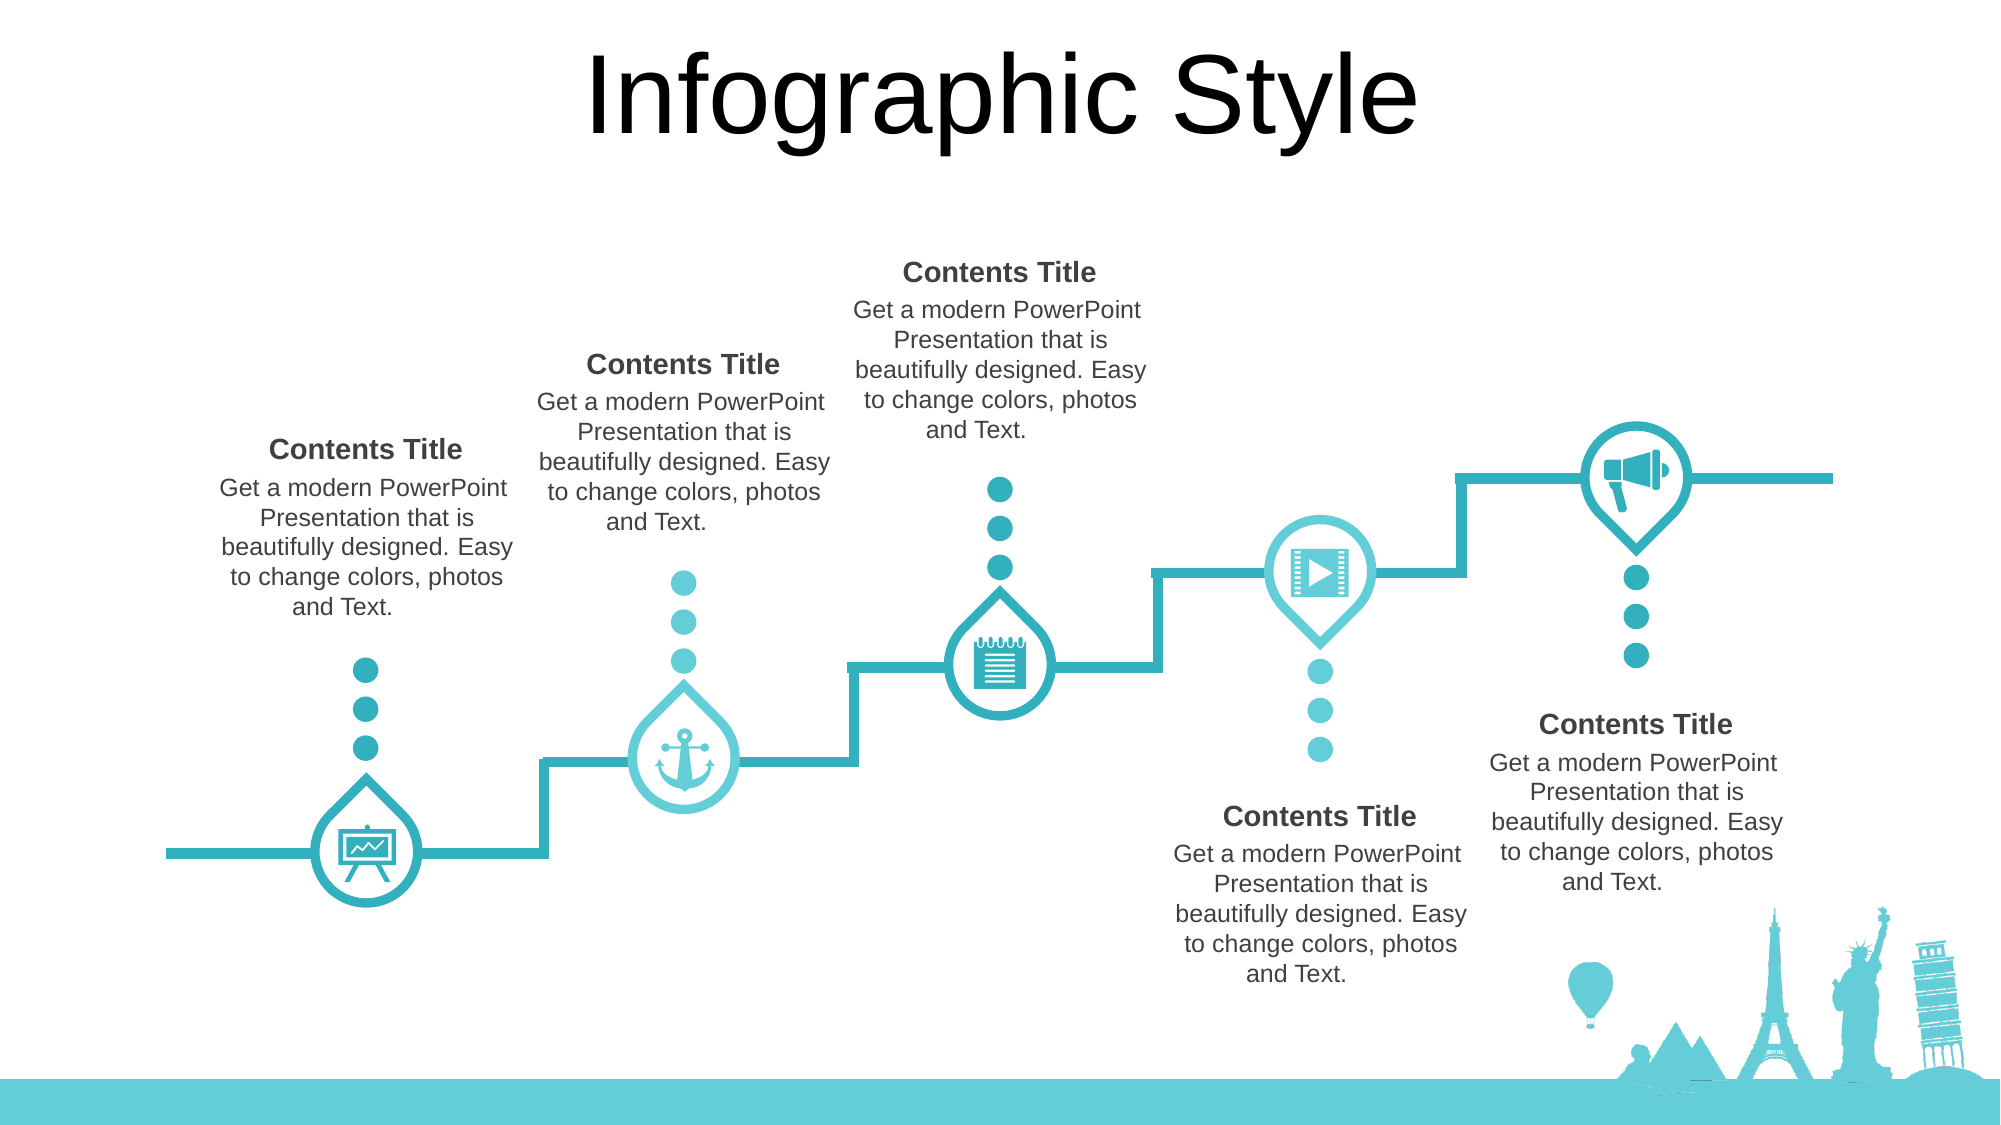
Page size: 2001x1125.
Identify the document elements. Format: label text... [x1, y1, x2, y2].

picture [1733, 908, 1816, 1083]
picture [1830, 906, 1893, 1083]
picture [1568, 962, 1727, 1096]
list Infographic Style [53, 38, 1952, 157]
text_box [313, 854, 419, 905]
text_box [337, 854, 398, 884]
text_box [200, 423, 532, 631]
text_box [1307, 658, 1333, 763]
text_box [1154, 789, 1486, 997]
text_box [1623, 564, 1650, 669]
text_box [1602, 448, 1671, 478]
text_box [1470, 698, 1802, 906]
text_box [1583, 424, 1689, 478]
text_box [518, 338, 850, 546]
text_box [352, 657, 379, 761]
picture [1899, 940, 1990, 1086]
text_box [987, 476, 1013, 581]
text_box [670, 570, 697, 674]
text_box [834, 246, 1166, 454]
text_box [165, 478, 1833, 854]
